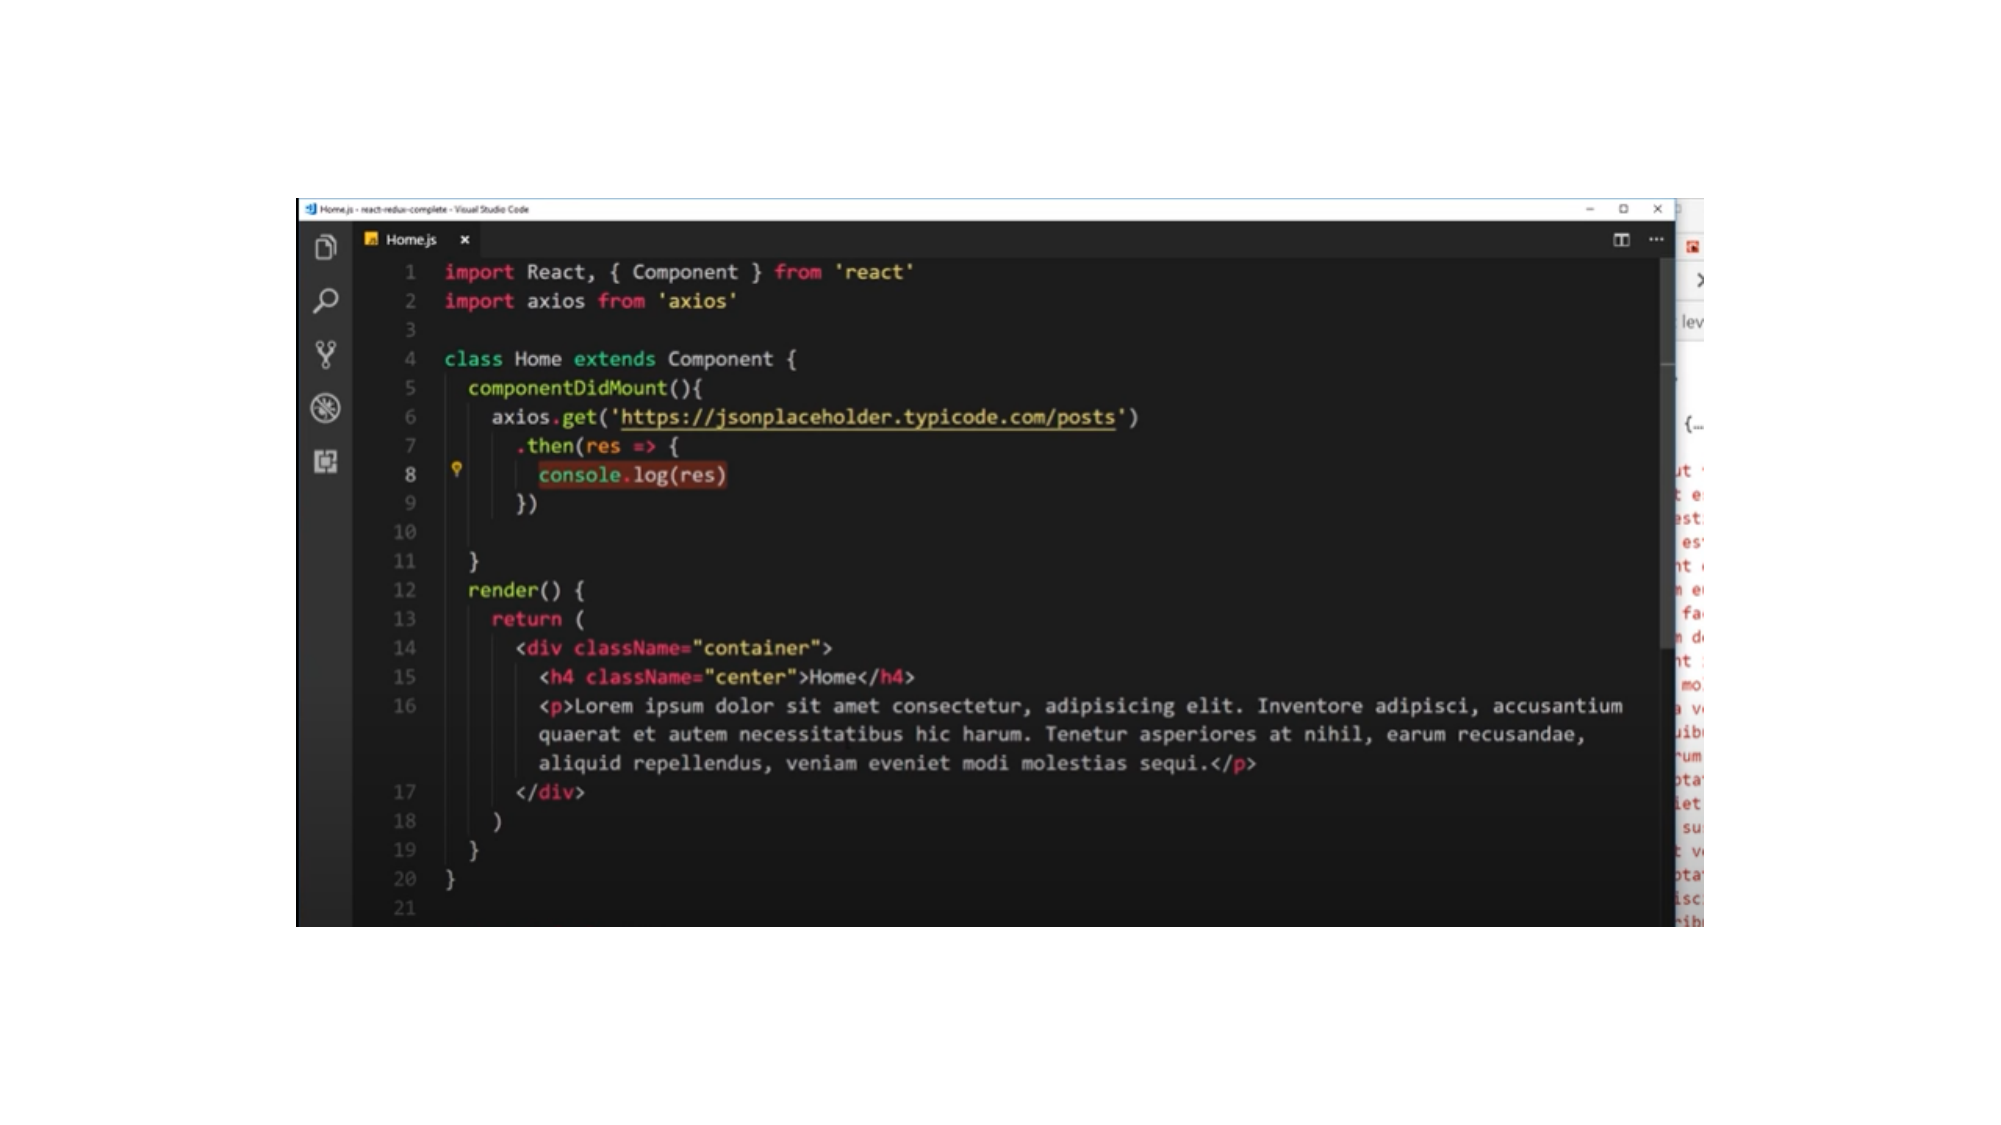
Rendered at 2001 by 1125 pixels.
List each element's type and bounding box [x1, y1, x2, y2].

picture [296, 198, 1704, 927]
